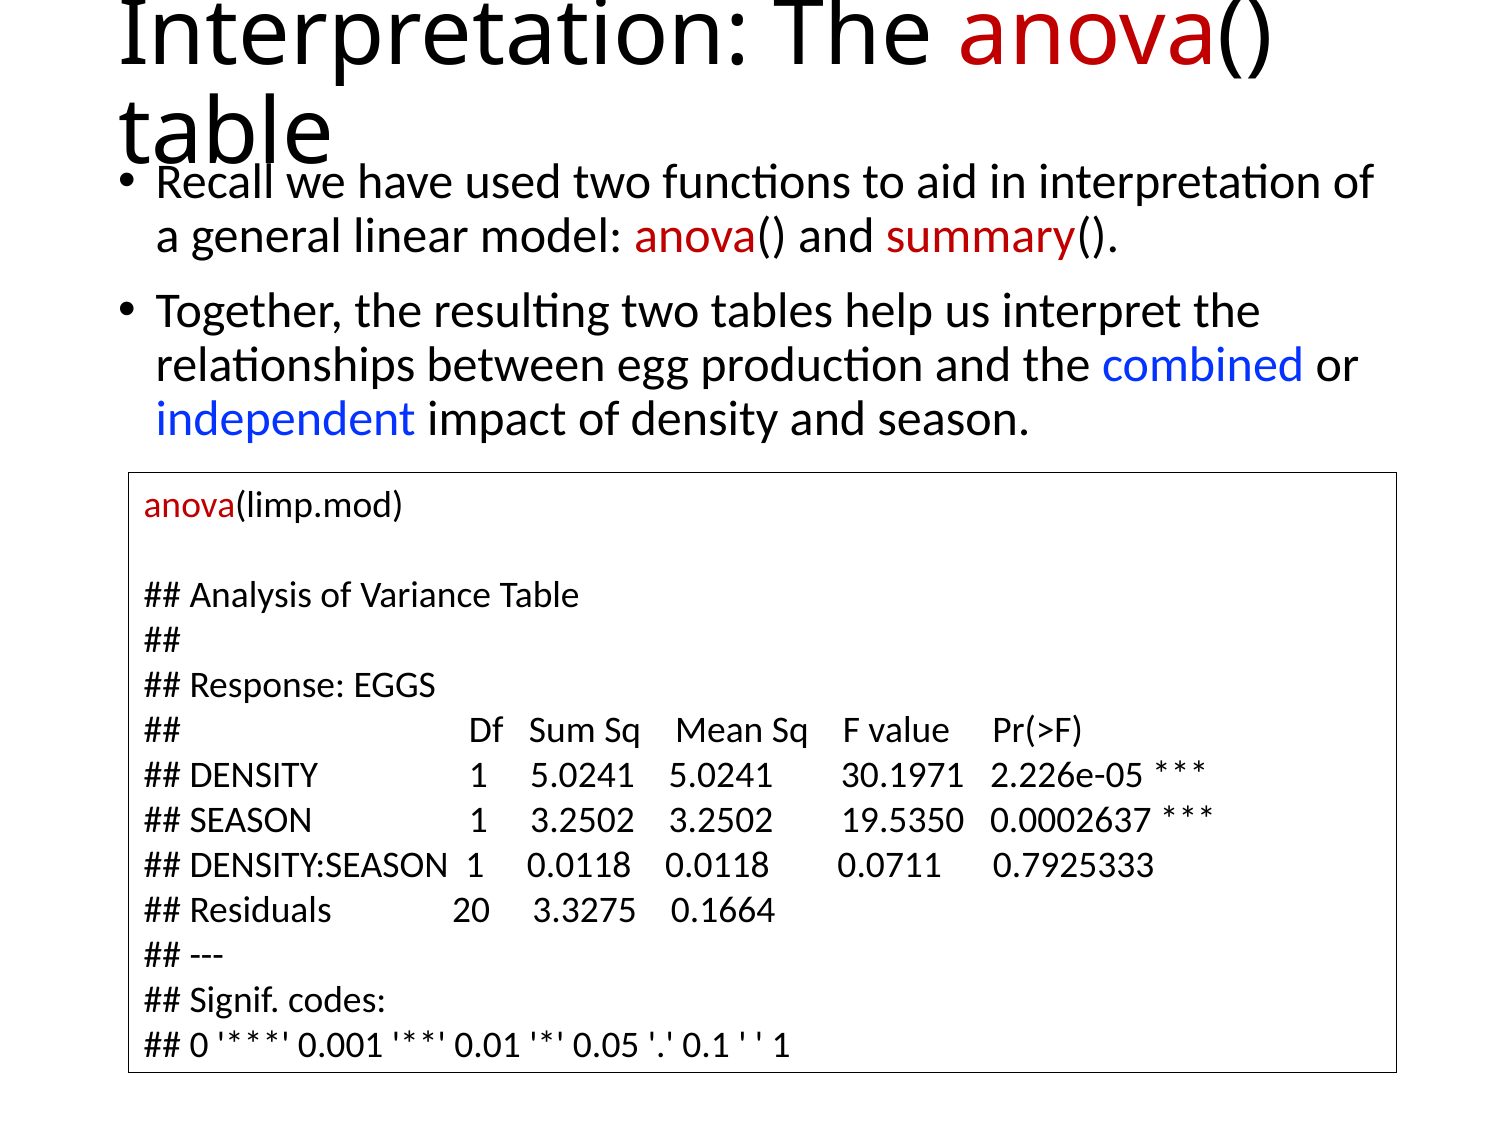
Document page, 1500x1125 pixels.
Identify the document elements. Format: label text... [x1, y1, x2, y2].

text_box anova(limp.mod) ## Analysis of Variance Table ## ## Response: EGGS ## Df Sum Sq Mean Sq F value Pr(>F) ## DENSITY 1 5.0241 5.0241 30.1971 2.226e-05 *** ## SEASON 1 3.2502 3.2502 19.5350 0.0002637 *** ## DENSITY:SEASON 1 0.0118 0.0118 0.0711 0.7925333 ## Residuals 20 3.3275 0.1664 ## --- ## Signif. codes: ## 0 '***' 0.001 '**' 0.01 '*' 0.05 '.' 0.1 ' ' 1 [128, 472, 1397, 1073]
title Interpretation: The anova() table [103, 21, 1397, 147]
list Recall we have used two functions to aid in interpretation of a general linear model: anova() and summary(). Together, the resulting two tables help us interpret the relationships between egg production and the combined or independent impact of density and season. [103, 147, 1397, 862]
